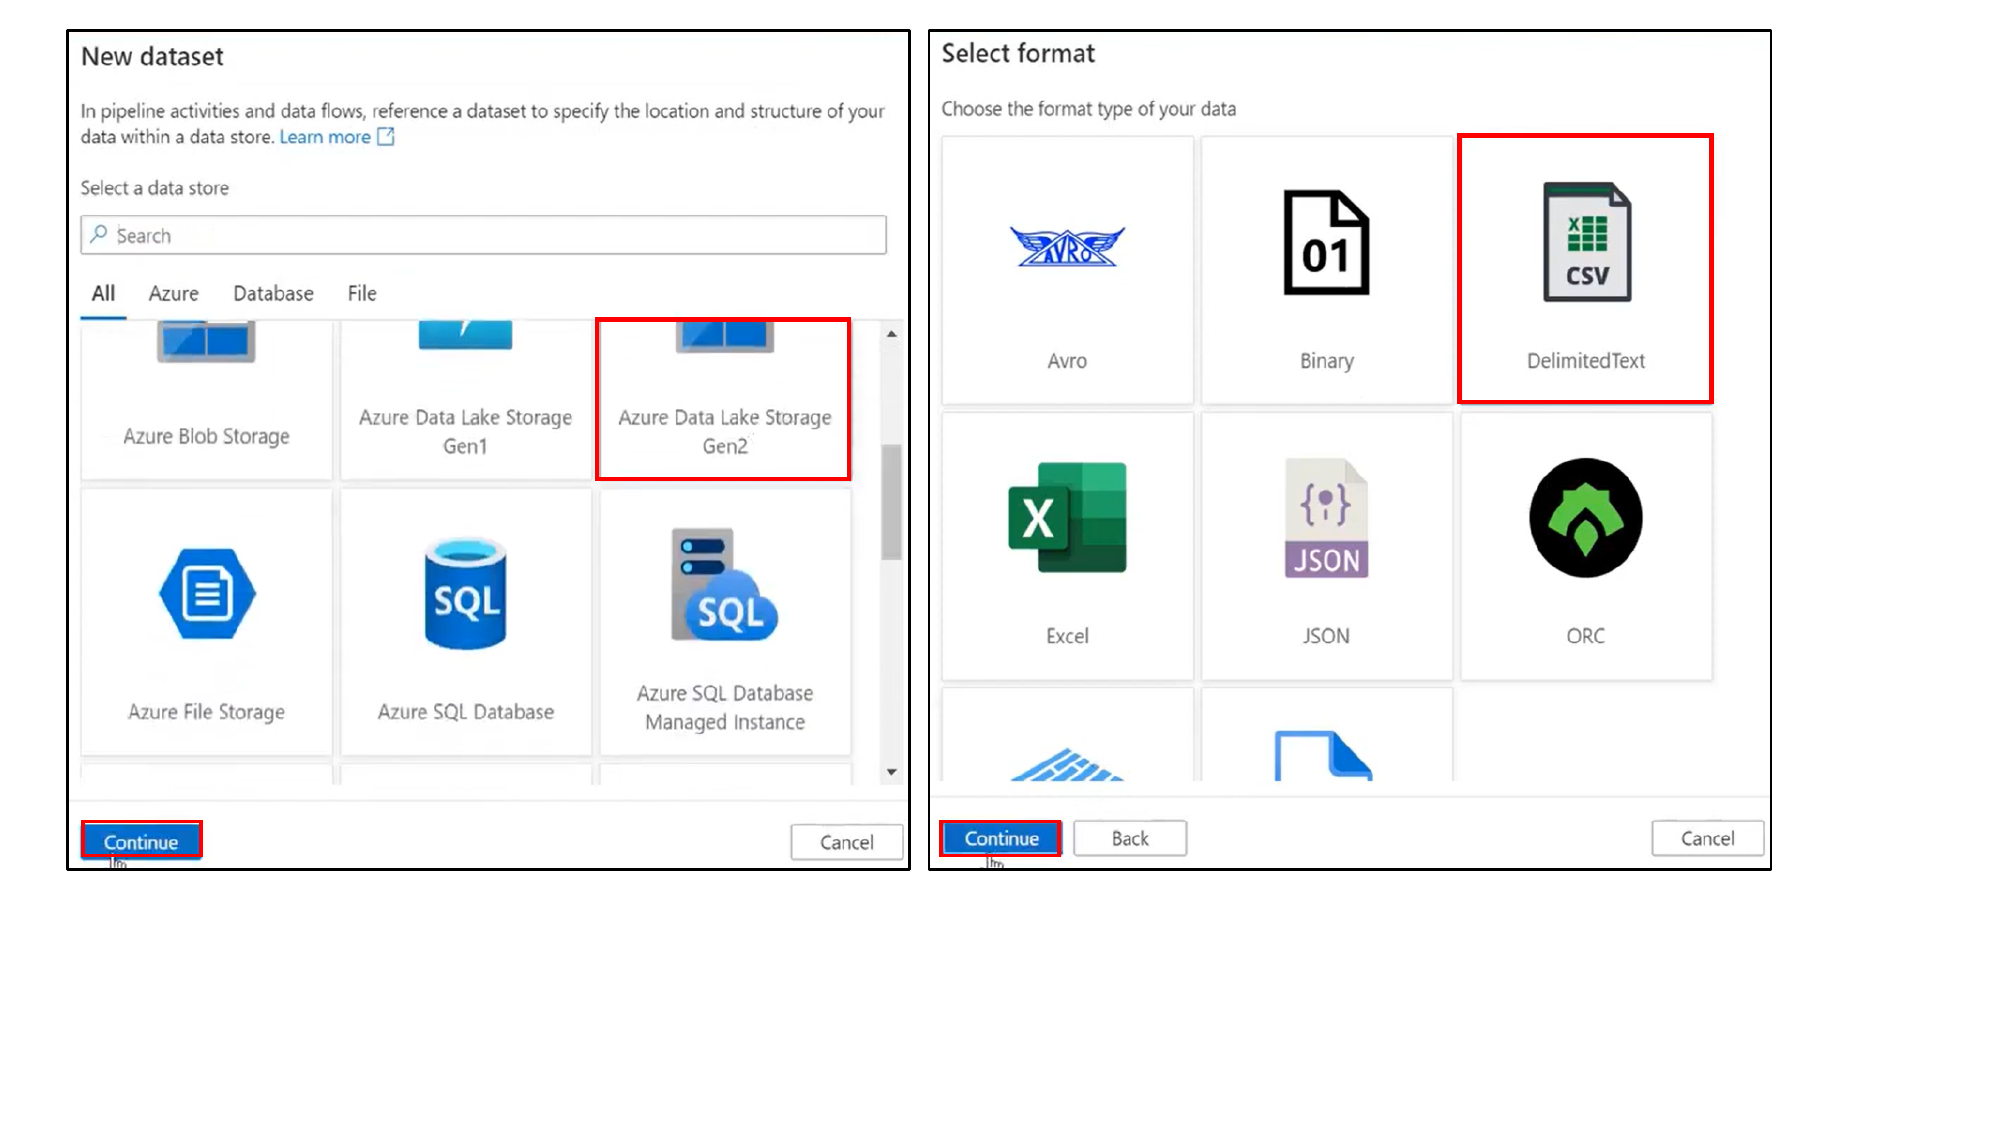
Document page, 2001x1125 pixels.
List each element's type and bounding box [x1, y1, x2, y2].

picture [68, 31, 909, 869]
picture [930, 31, 1770, 869]
